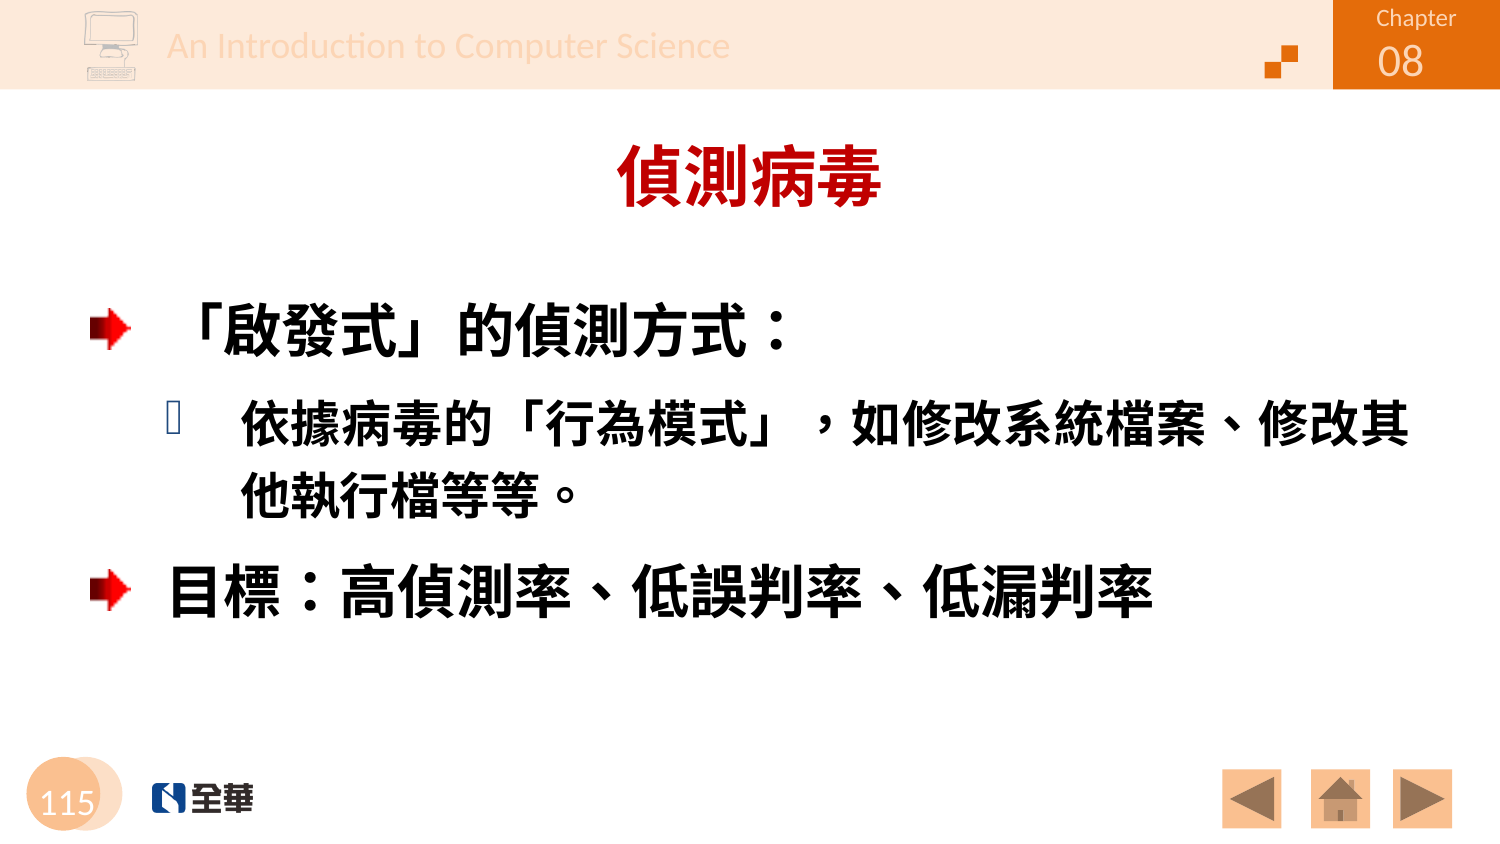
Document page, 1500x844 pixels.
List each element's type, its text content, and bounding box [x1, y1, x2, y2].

picture [152, 783, 253, 813]
picture [90, 569, 131, 611]
picture [90, 308, 131, 350]
list 「啟發式」的偵測方式： 依據病毒的「行為模式」，如修改系統檔案、修改其他執行檔等等。 目標：高偵測率、低誤判率、低漏判率 [75, 272, 1425, 754]
picture [84, 11, 138, 81]
title 偵測病毒 [75, 104, 1425, 245]
